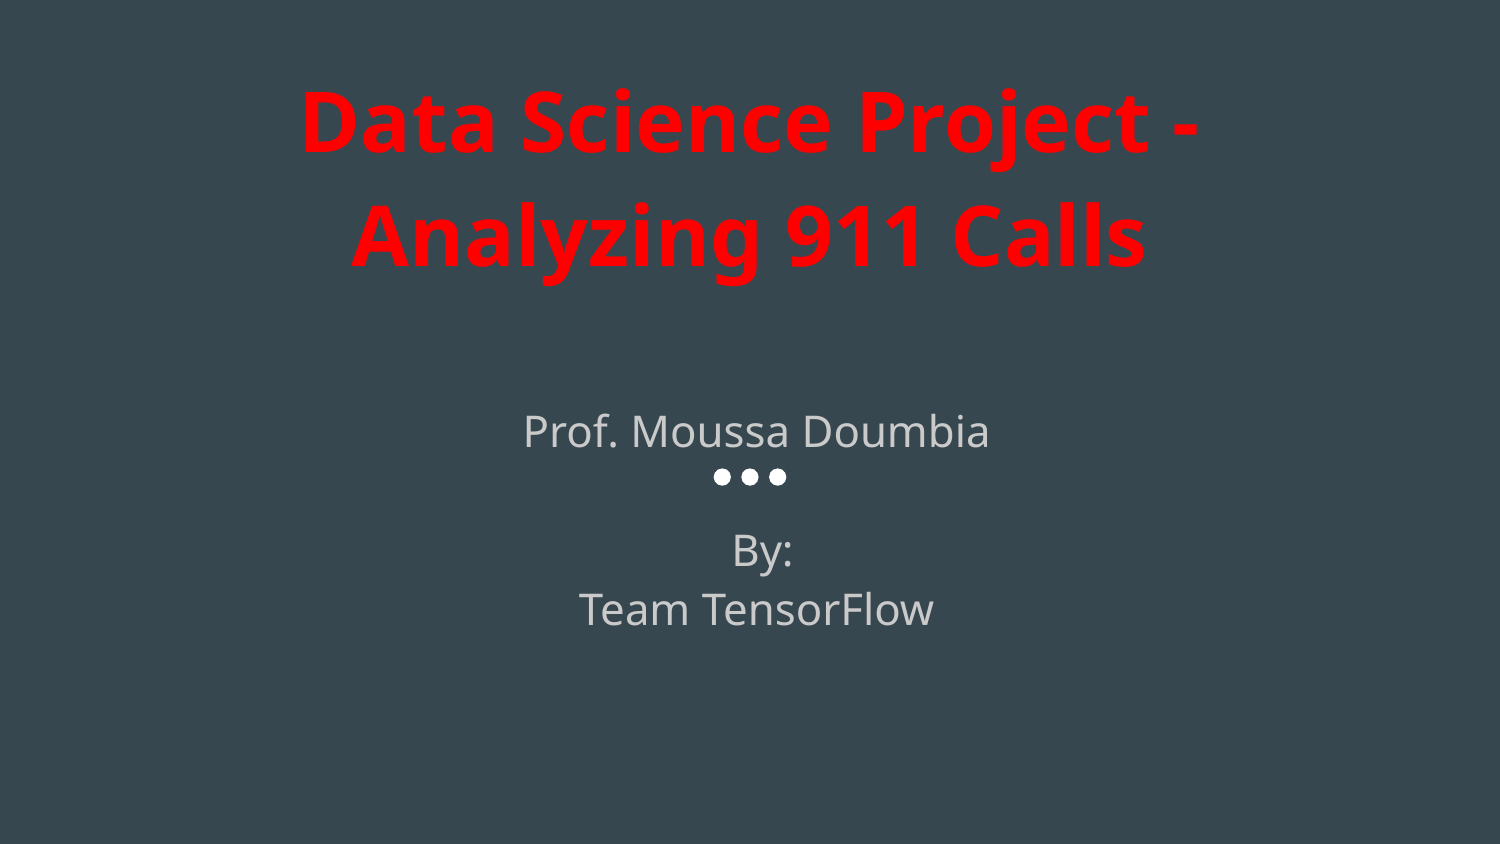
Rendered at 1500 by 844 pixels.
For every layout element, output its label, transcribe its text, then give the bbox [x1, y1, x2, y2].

subtitle Prof. Moussa Doumbia By: Team TensorFlow [155, 385, 1186, 792]
title Data Science Project - Analyzing 911 Calls [217, 47, 1283, 307]
